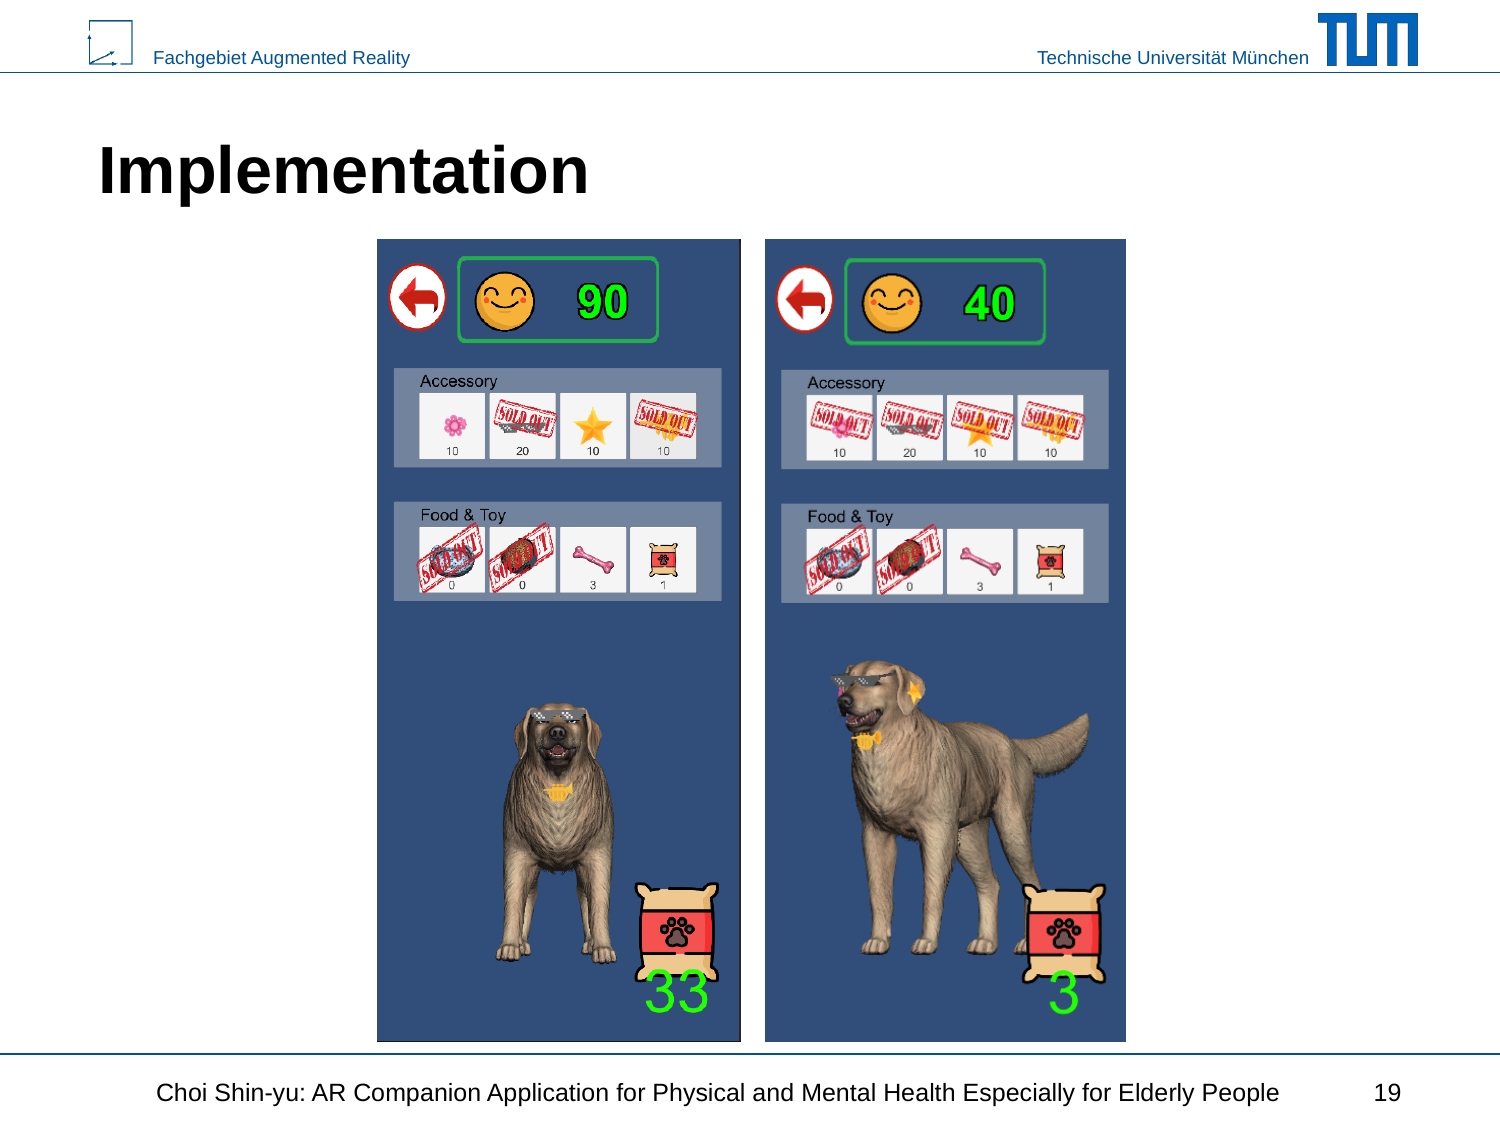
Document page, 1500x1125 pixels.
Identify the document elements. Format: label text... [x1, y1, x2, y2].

picture [765, 239, 1126, 1042]
picture [83, 14, 136, 68]
slide_number ‹#› [1359, 1066, 1417, 1117]
title Implementation [83, 114, 1417, 215]
footer Choi Shin-yu: AR Companion Application for Physical and Mental Health Especially for Elderly People [140, 1066, 1359, 1117]
picture [1318, 13, 1418, 66]
picture [377, 239, 742, 1042]
